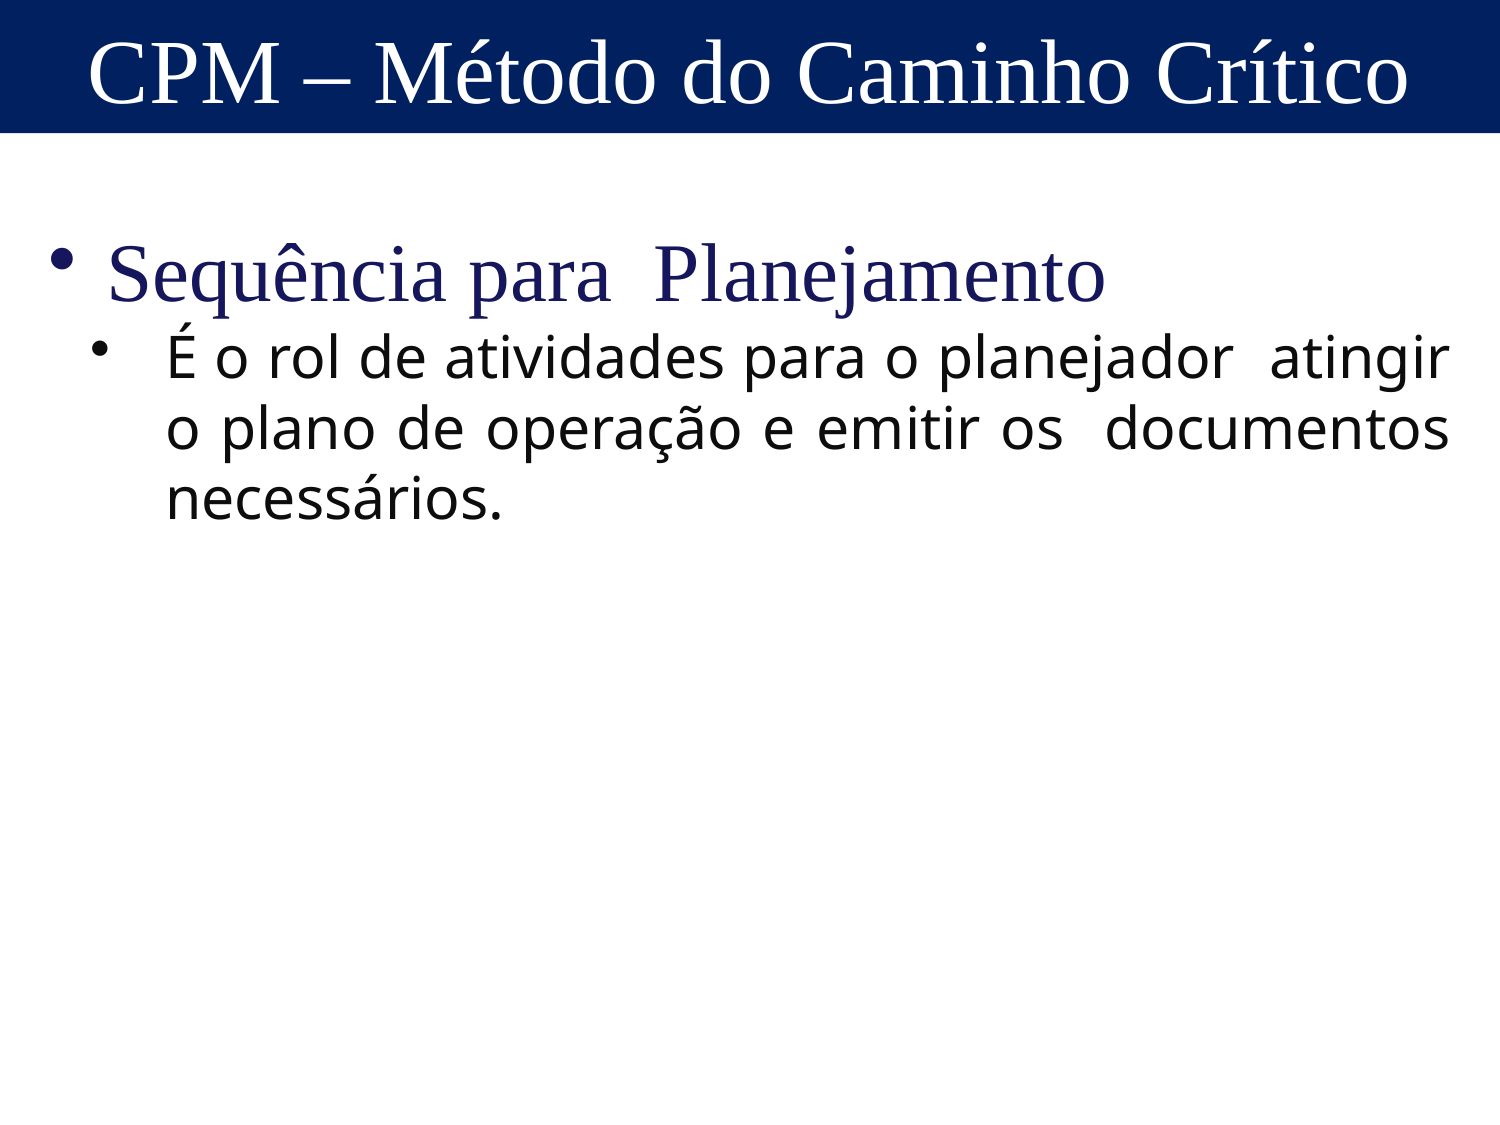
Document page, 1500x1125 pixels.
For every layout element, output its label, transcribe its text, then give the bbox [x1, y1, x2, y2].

text_box CPM – Método do Caminho Crítico [0, 0, 1500, 134]
text_box Sequência para Planejamento É o rol de atividades para o planejador atingir o plano de operação e emitir os documentos necessários. [46, 216, 1452, 532]
